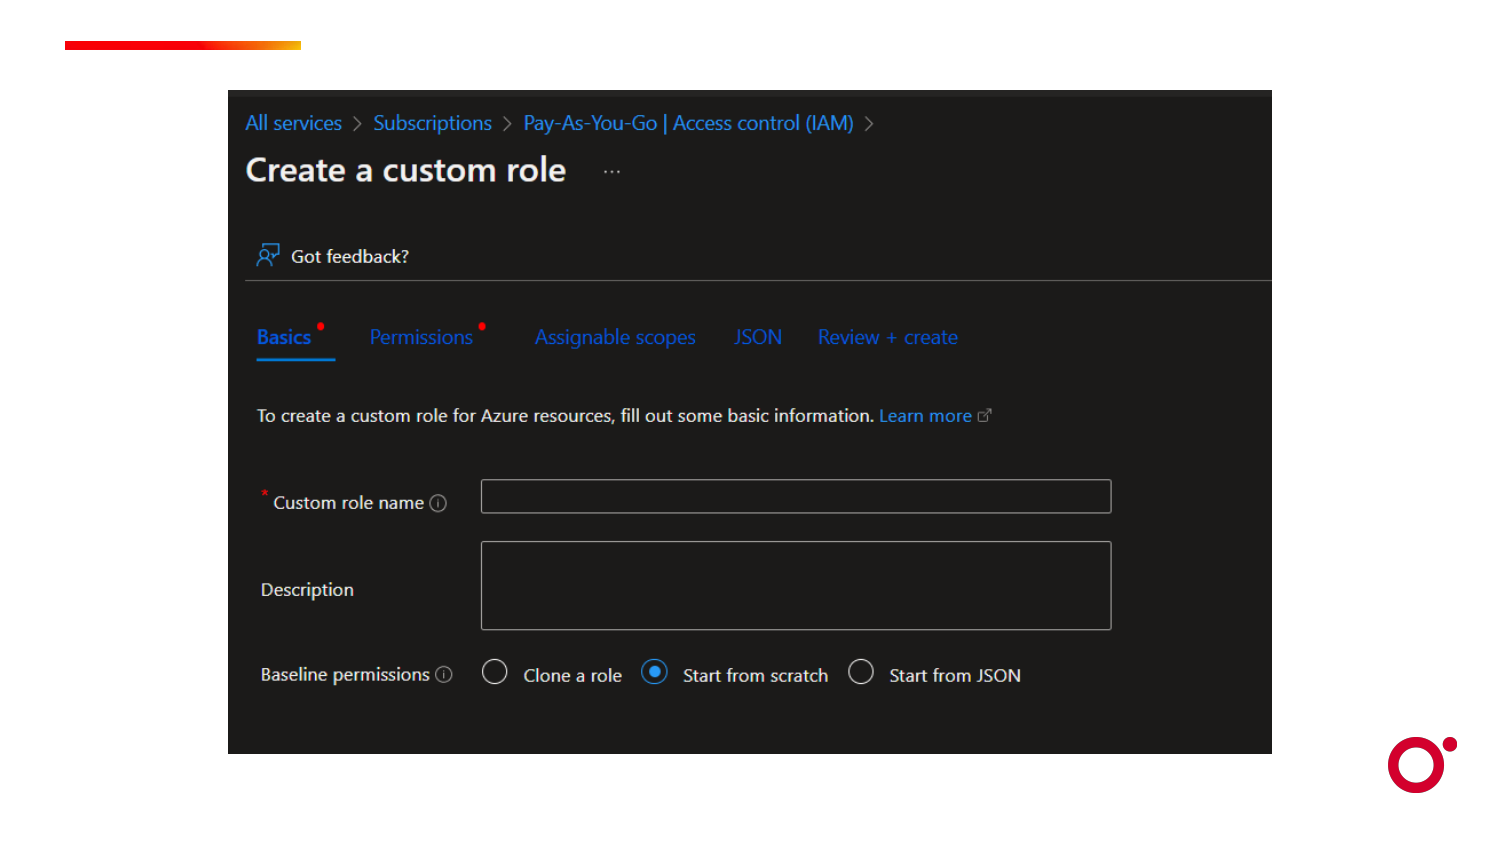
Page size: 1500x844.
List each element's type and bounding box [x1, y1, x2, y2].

picture [65, 41, 301, 50]
picture [1388, 737, 1457, 793]
picture [228, 89, 1272, 754]
